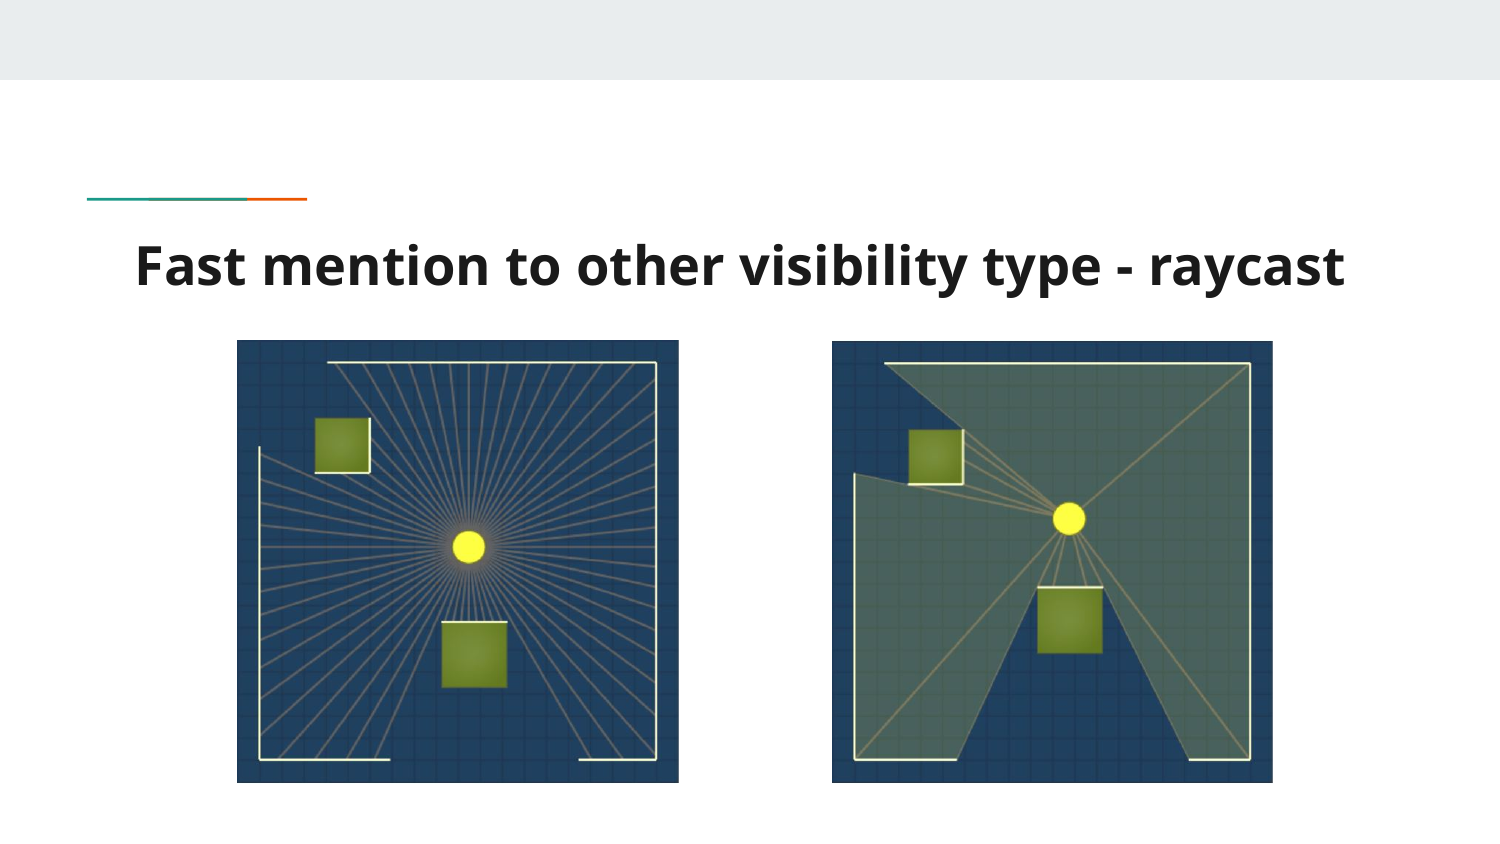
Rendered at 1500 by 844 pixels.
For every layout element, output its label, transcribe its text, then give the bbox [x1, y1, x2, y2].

picture [831, 340, 1274, 784]
picture [236, 340, 679, 784]
title Fast mention to other visibility type - raycast [119, 216, 1381, 305]
